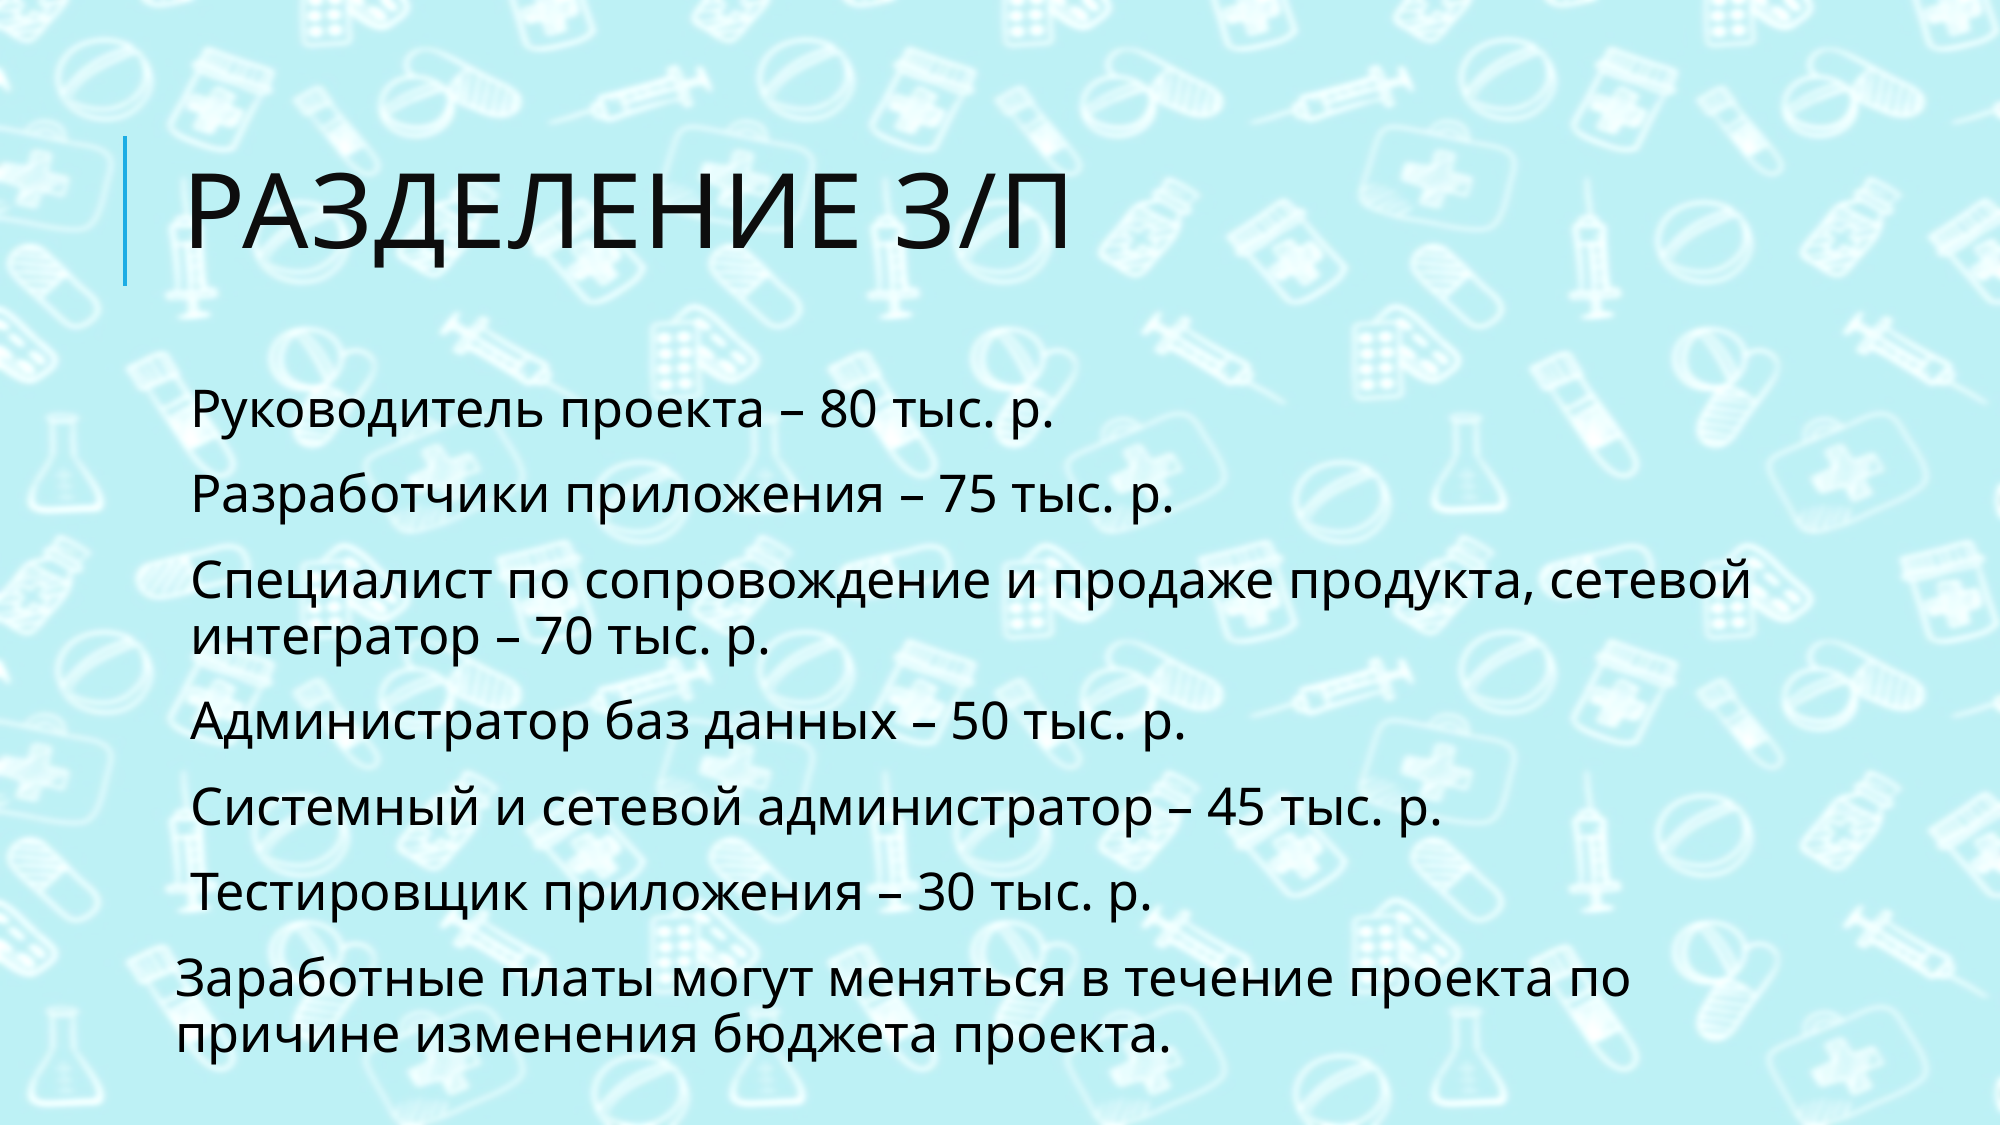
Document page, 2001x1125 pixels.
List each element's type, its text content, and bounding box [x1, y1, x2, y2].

list Руководитель проекта – 80 тыс. р. Разработчики приложения – 75 тыс. р. Специалист по сопровождение и продаже продукта, сетевой интегратор – 70 тыс. р. Администратор баз данных – 50 тыс. р. Системный и сетевой администратор – 45 тыс. р. Тестировщик приложения – 30 тыс. р. Заработные платы могут меняться в течение проекта по причине изменения бюджета проекта. [168, 375, 1763, 899]
title Разделение з/п [168, 96, 1763, 342]
